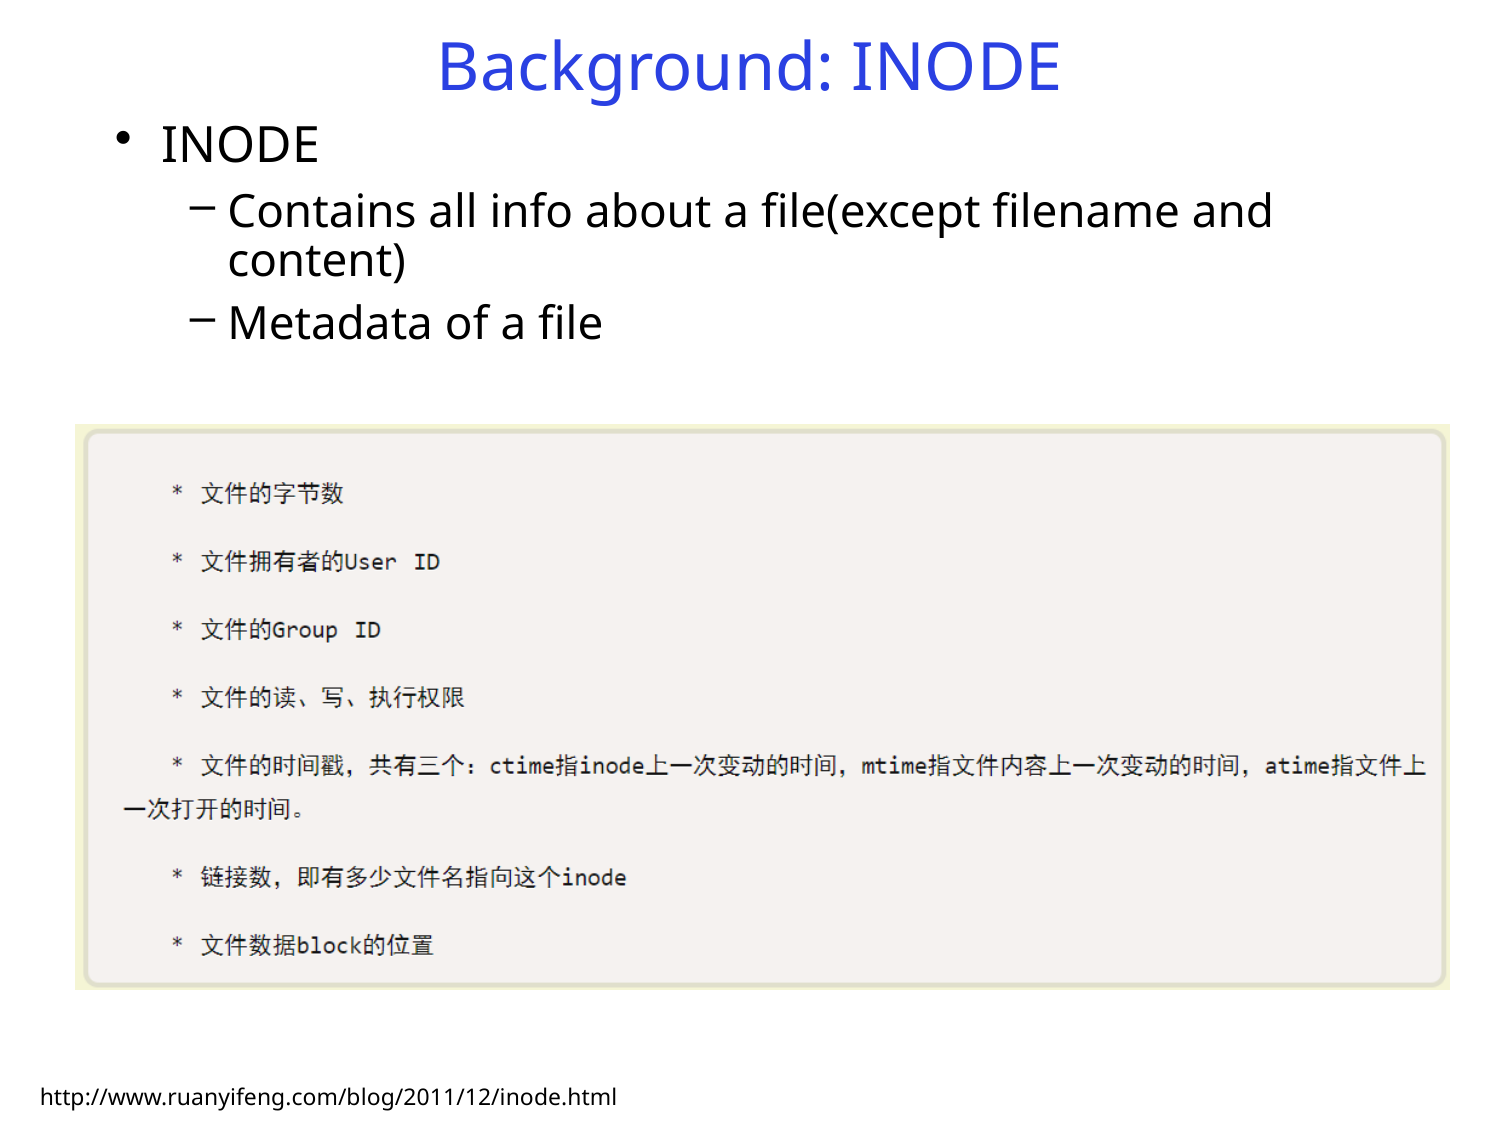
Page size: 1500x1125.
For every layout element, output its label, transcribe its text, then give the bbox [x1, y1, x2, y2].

list INODE Contains all info about a file(except filename and content) Metadata of a file [99, 112, 1400, 423]
text_box http://www.ruanyifeng.com/blog/2011/12/inode.html [24, 1074, 1350, 1118]
picture [74, 424, 1451, 990]
title Background: INODE [162, 24, 1338, 112]
